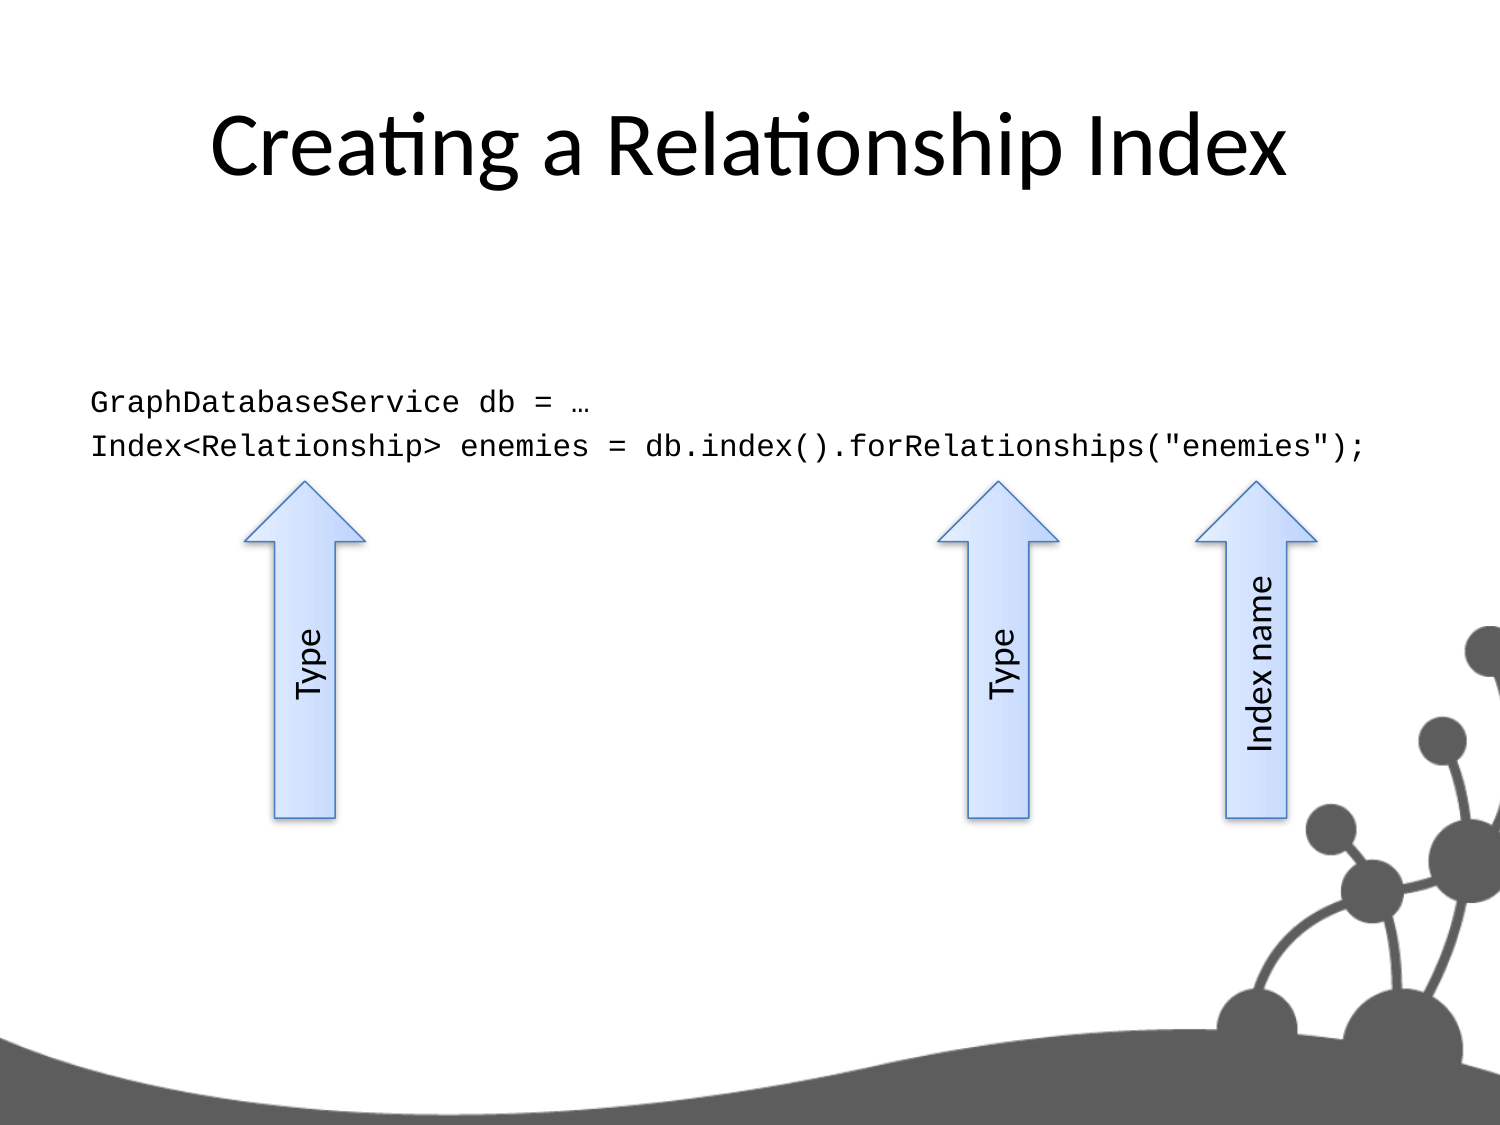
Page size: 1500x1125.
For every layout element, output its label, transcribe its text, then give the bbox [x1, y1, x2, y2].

text_box Type [937, 480, 1060, 819]
title Creating a Relationship Index [75, 45, 1425, 233]
list GraphDatabaseService db = … Index<Relationship> enemies = db.index().forRelationships("enemies"); [75, 374, 1425, 482]
text_box Index name [1195, 480, 1318, 819]
text_box Type [243, 480, 367, 819]
